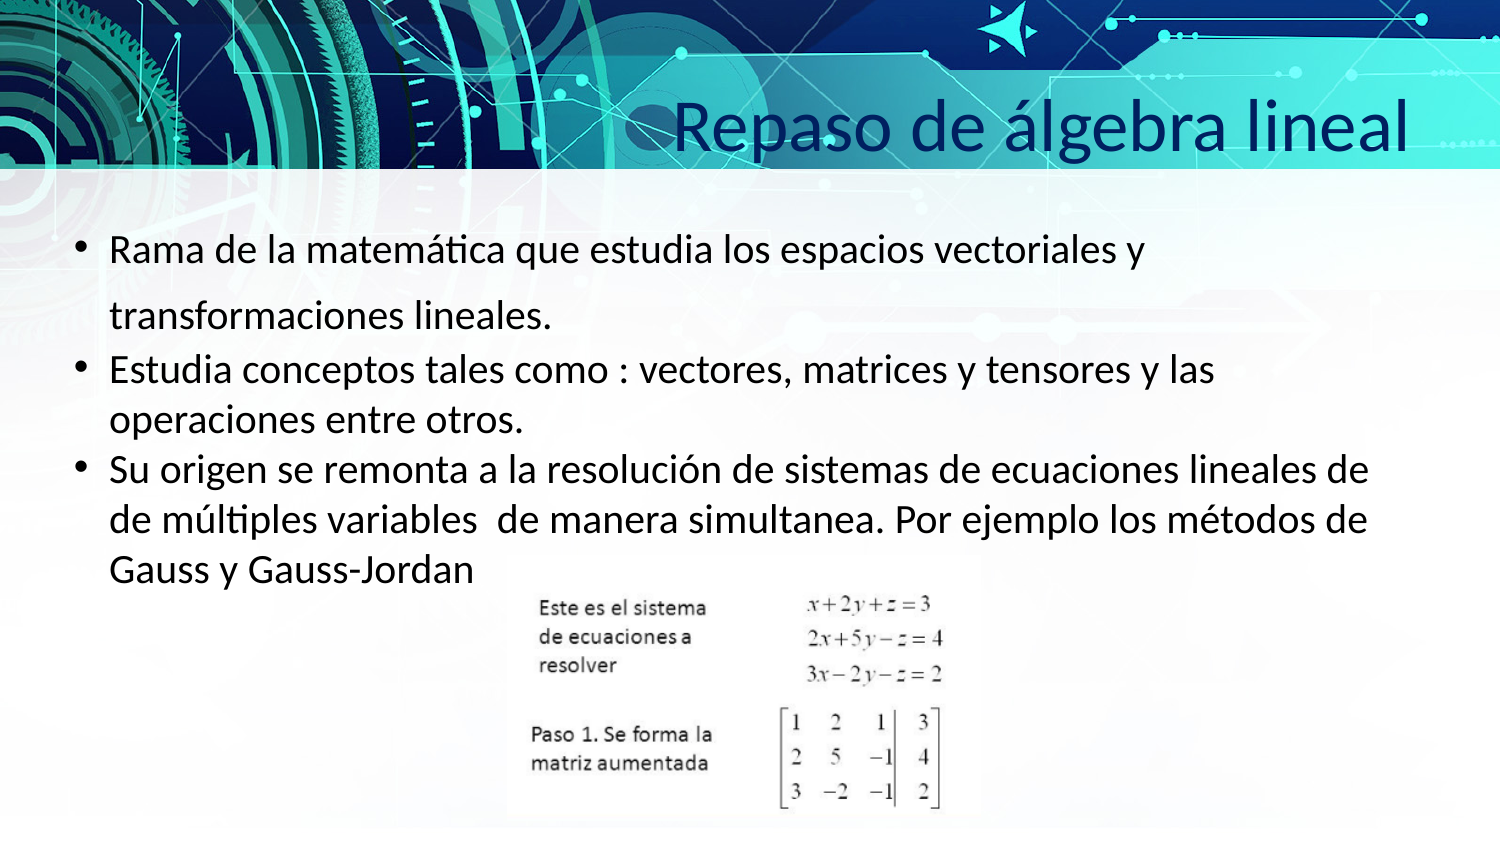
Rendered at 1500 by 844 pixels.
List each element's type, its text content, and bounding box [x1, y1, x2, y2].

text_box Rama de la matemática que estudia los espacios vectoriales y transformaciones lineales. Estudia conceptos tales como : vectores, matrices y tensores y las operaciones entre otros. Su origen se remonta a la resolución de sistemas de ecuaciones lineales de de múltiples variables de manera simultanea. Por ejemplo los métodos de Gauss y Gauss-Jordan [73, 221, 1426, 798]
text_box Repaso de álgebra lineal [73, 71, 1426, 171]
picture [0, 0, 1500, 844]
